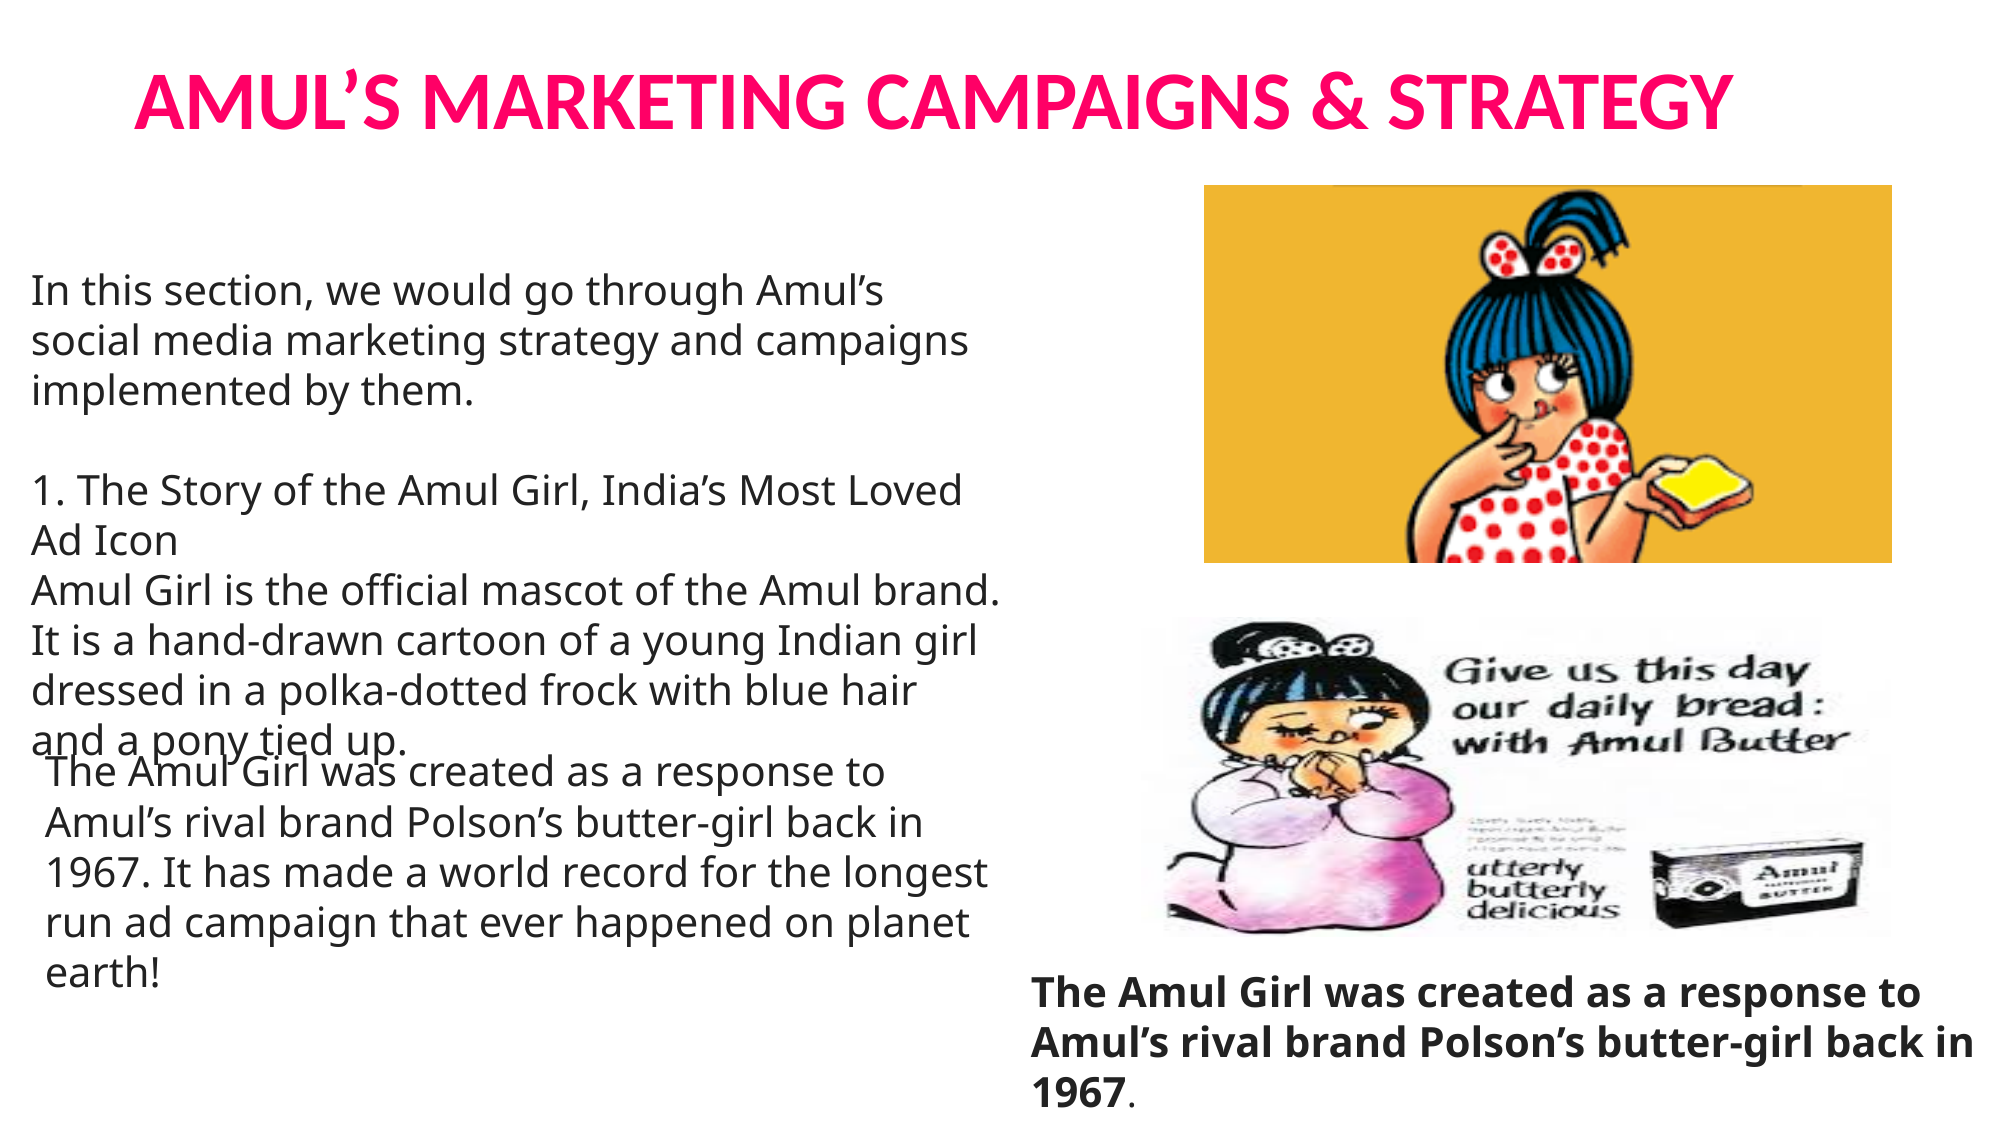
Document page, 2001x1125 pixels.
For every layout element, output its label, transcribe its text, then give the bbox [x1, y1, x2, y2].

text_box AMUL’S MARKETING CAMPAIGNS & STRATEGY [119, 38, 1788, 154]
text_box In this section, we would go through Amul’s social media marketing strategy and campaigns implemented by them. 1. The Story of the Amul Girl, India’s Most Loved Ad Icon Amul Girl is the official mascot of the Amul brand. It is a hand-drawn cartoon of a young Indian girl dressed in a polka-dotted frock with blue hair and a pony tied up. [16, 256, 1016, 772]
picture [1203, 185, 1892, 563]
text_box The Amul Girl was created as a response to Amul’s rival brand Polson’s butter-girl back in 1967. [1015, 958, 2000, 1124]
text_box The Amul Girl was created as a response to Amul’s rival brand Polson’s butter-girl back in 1967. It has made a world record for the longest run ad campaign that ever happened on planet earth! [30, 737, 1030, 1003]
picture [1141, 617, 1891, 937]
